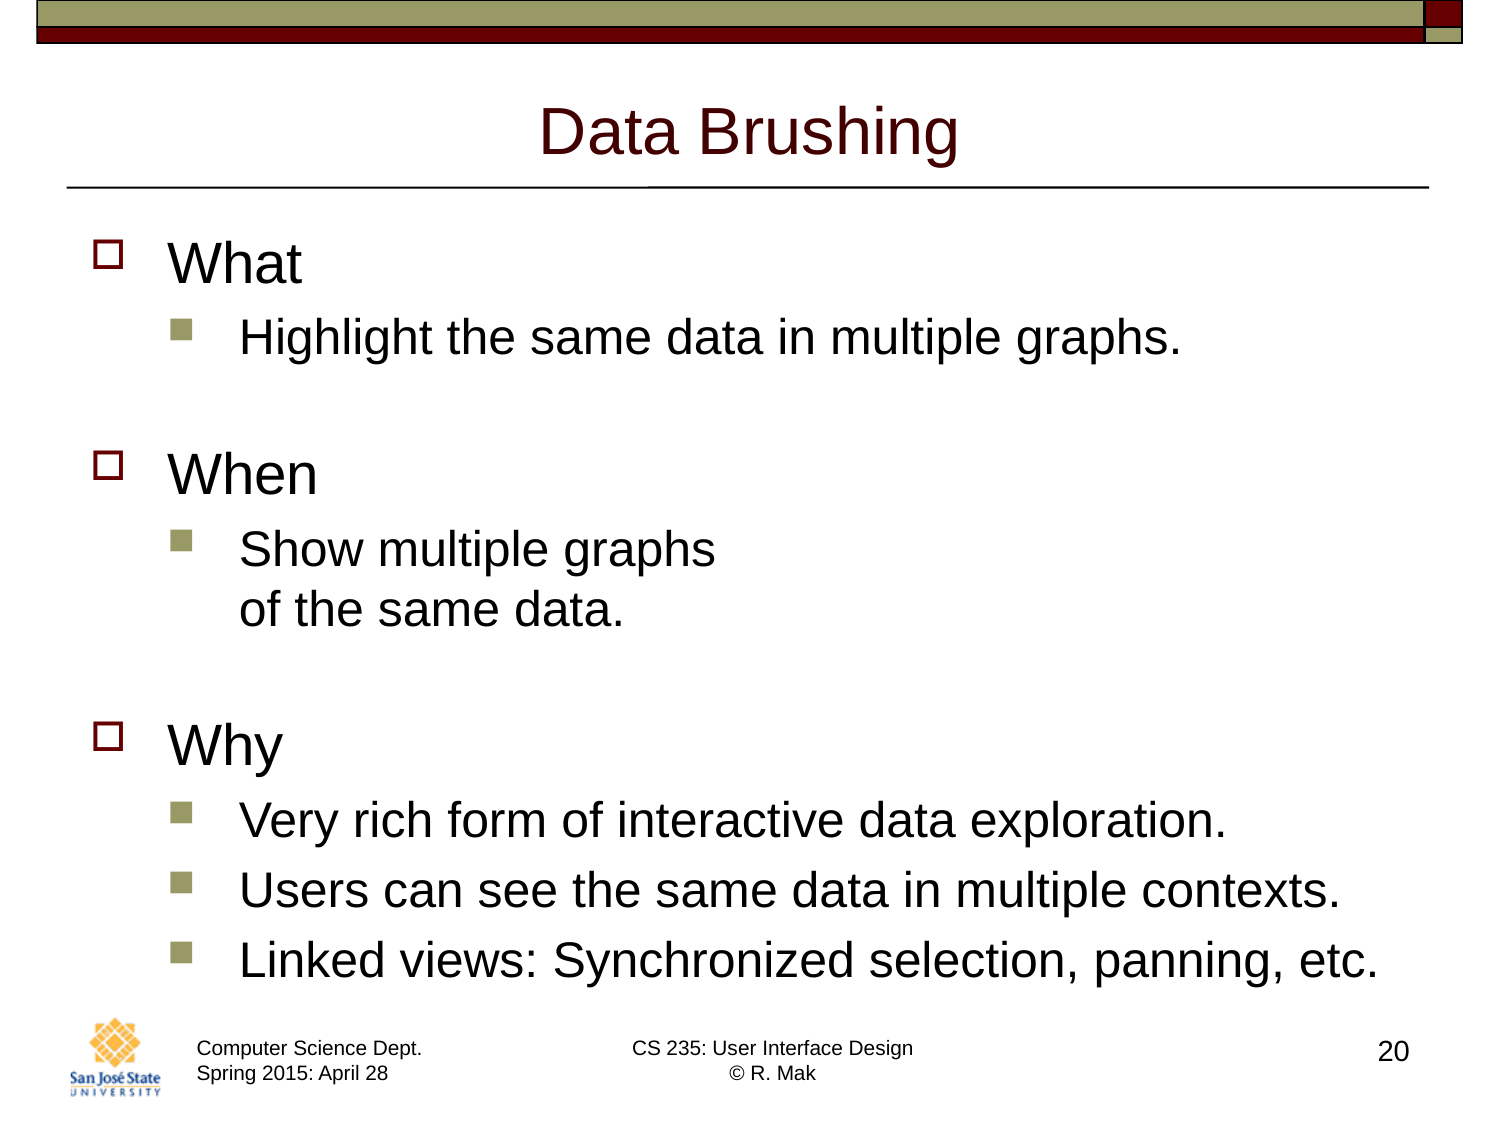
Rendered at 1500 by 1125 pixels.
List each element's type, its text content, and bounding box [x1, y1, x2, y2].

list What Highlight the same data in multiple graphs. When Show multiple graphs of the same data. Why Very rich form of interactive data exploration. Users can see the same data in multiple contexts. Linked views: Synchronized selection, panning, etc. [75, 217, 1425, 998]
picture [60, 1012, 166, 1112]
title Data Brushing [75, 67, 1425, 175]
slide_number 20 [1112, 1025, 1425, 1100]
